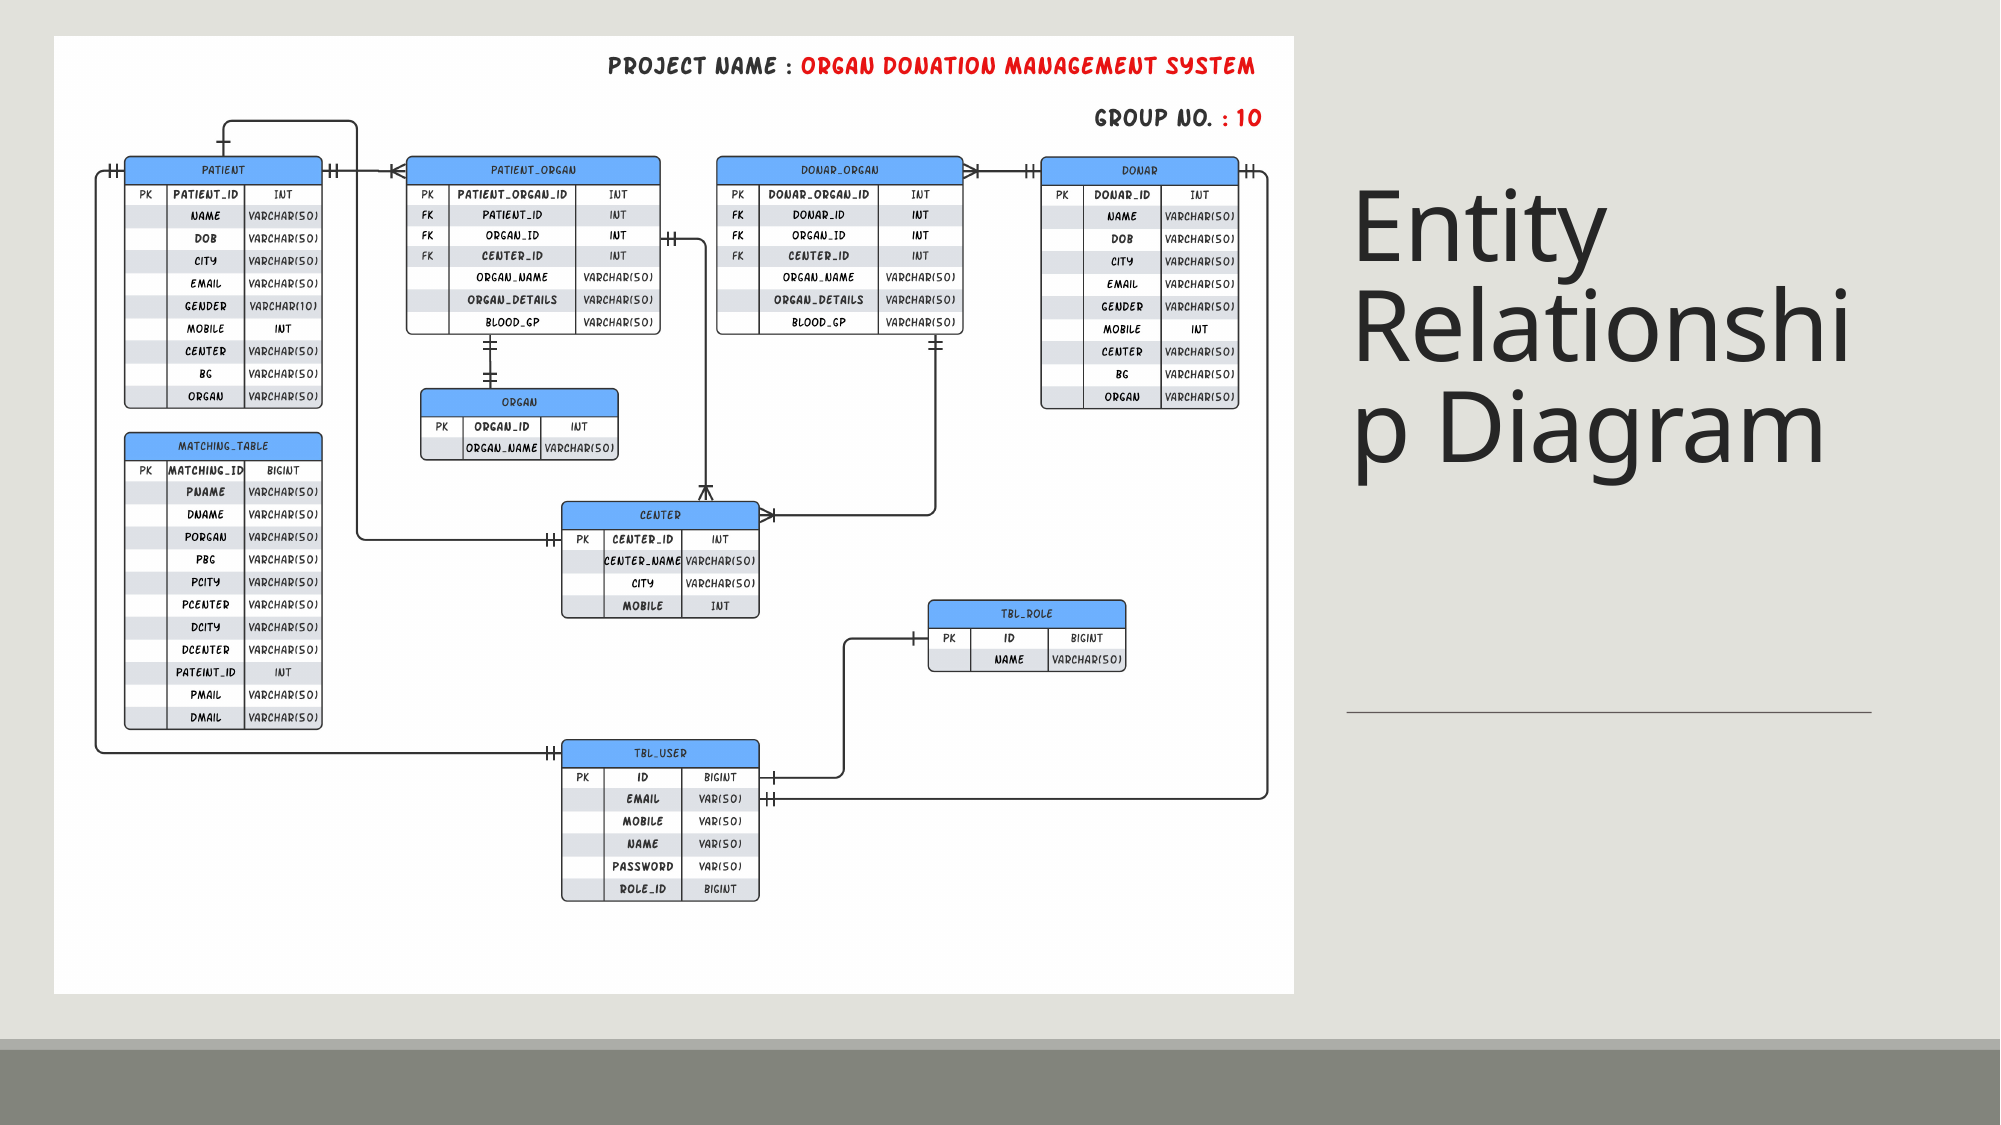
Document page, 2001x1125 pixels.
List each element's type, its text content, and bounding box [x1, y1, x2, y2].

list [53, 35, 1294, 994]
text_box [0, 1038, 2000, 1049]
title Entity Relationship Diagram [1335, 104, 1894, 710]
text_box [0, 0, 2000, 1038]
text_box [0, 1049, 2000, 1125]
